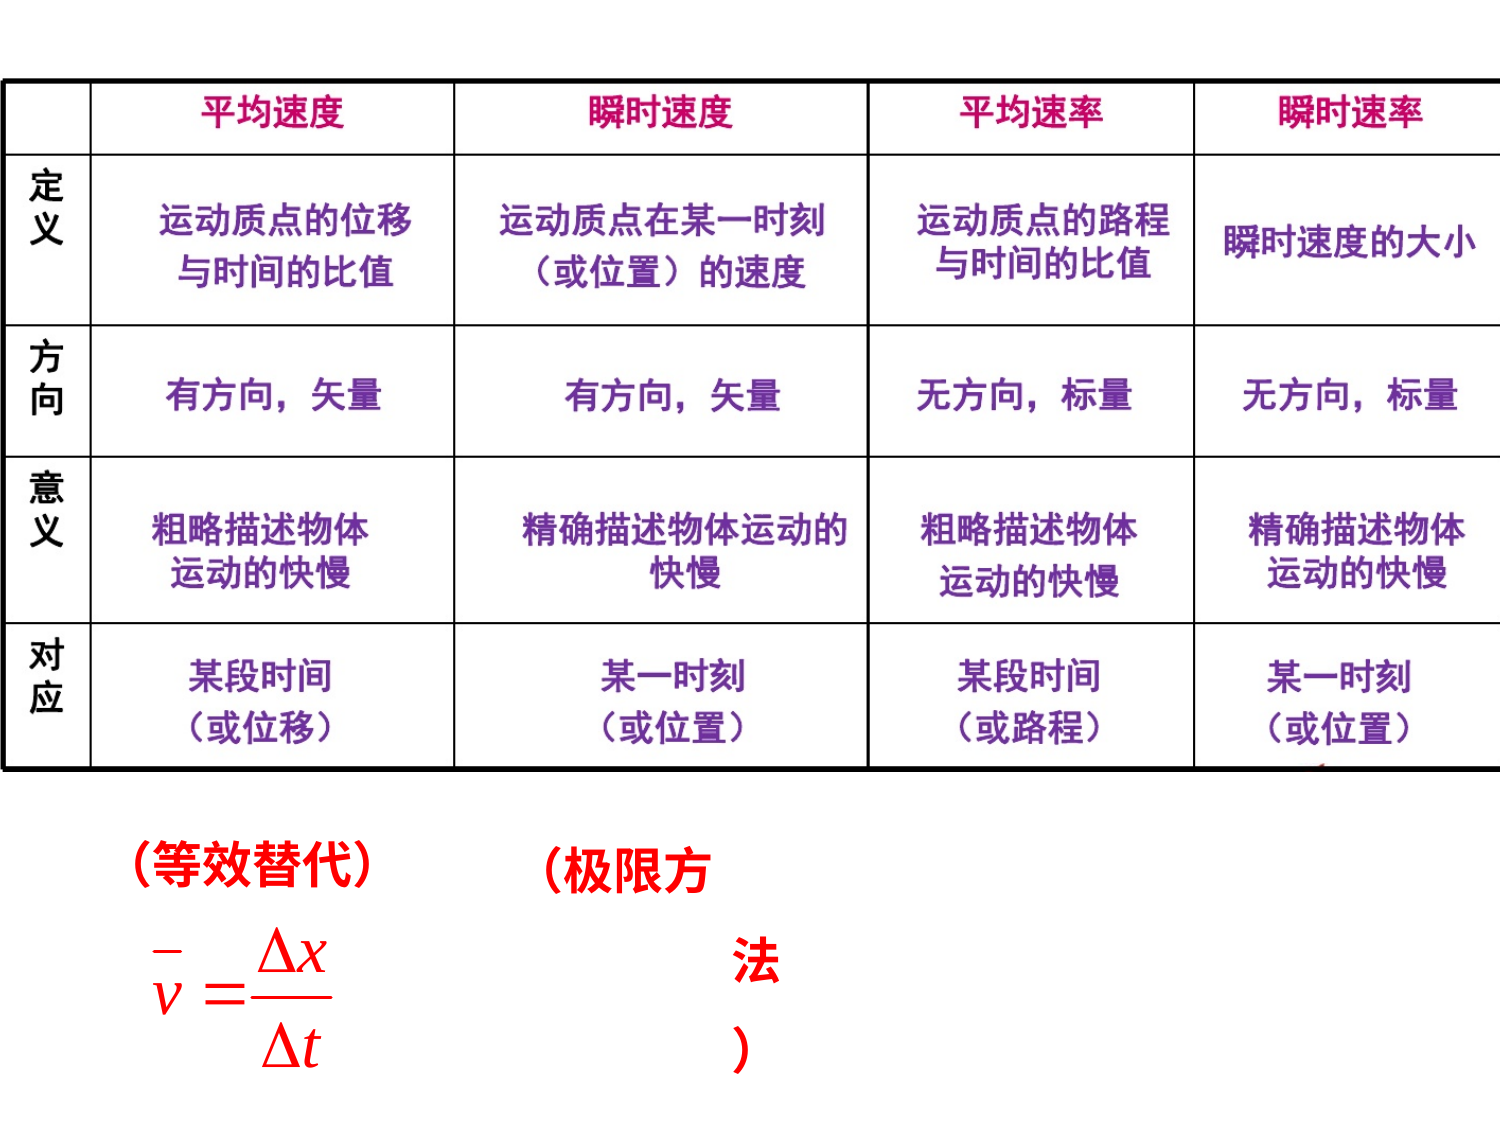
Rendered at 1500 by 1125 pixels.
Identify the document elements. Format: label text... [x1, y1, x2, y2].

text_box （极限方法） [498, 801, 822, 1087]
text_box （等效替代） [87, 796, 455, 901]
picture [0, 74, 1500, 772]
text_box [142, 907, 346, 1082]
